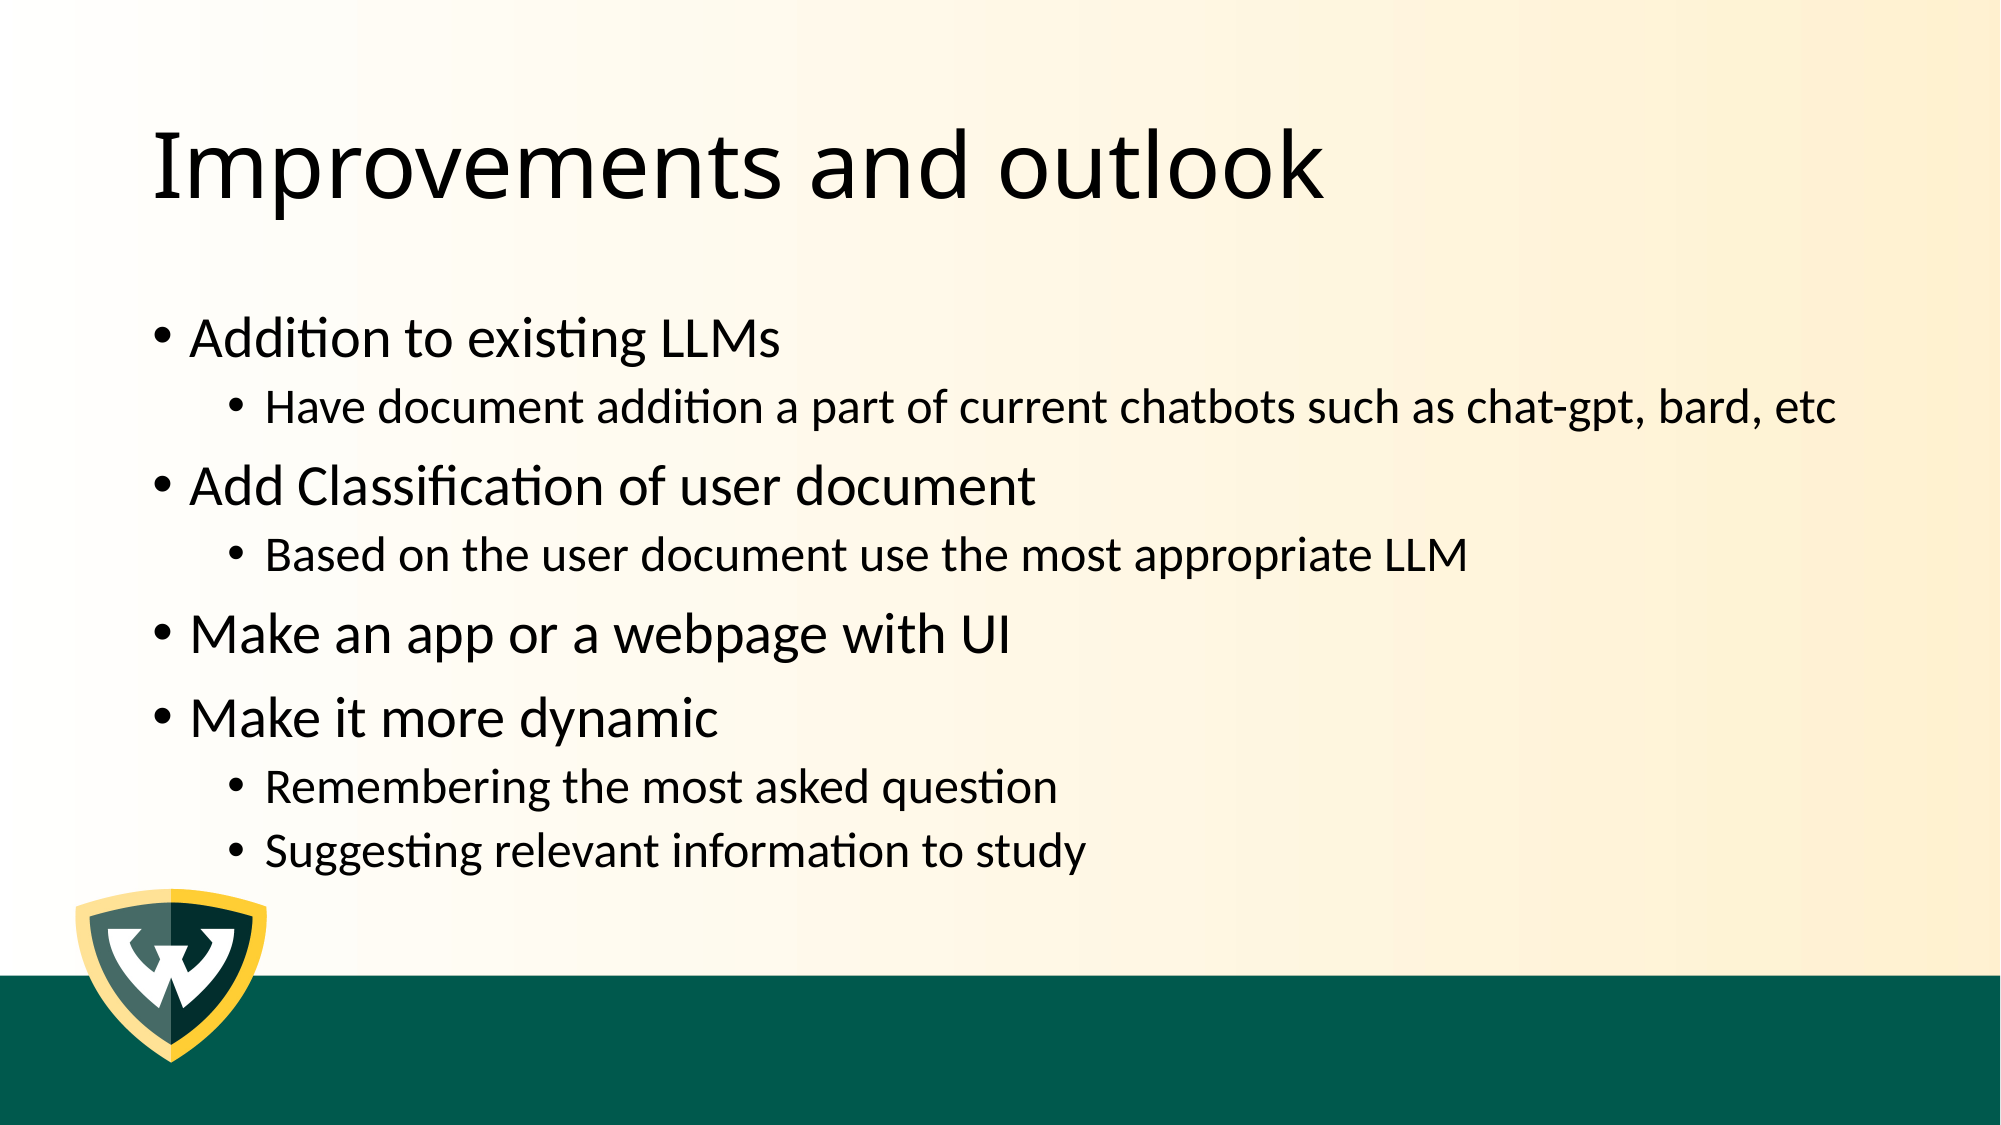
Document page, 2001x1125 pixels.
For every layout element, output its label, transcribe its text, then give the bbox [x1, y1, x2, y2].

title Improvements and outlook [137, 59, 1863, 278]
picture [0, 0, 2001, 1125]
list Addition to existing LLMs Have document addition a part of current chatbots such as chat-gpt, bard, etc Add Classification of user document Based on the user document use the most appropriate LLM Make an app or a webpage with UI Make it more dynamic Remembering the most asked question Suggesting relevant information to study [137, 299, 1863, 1014]
